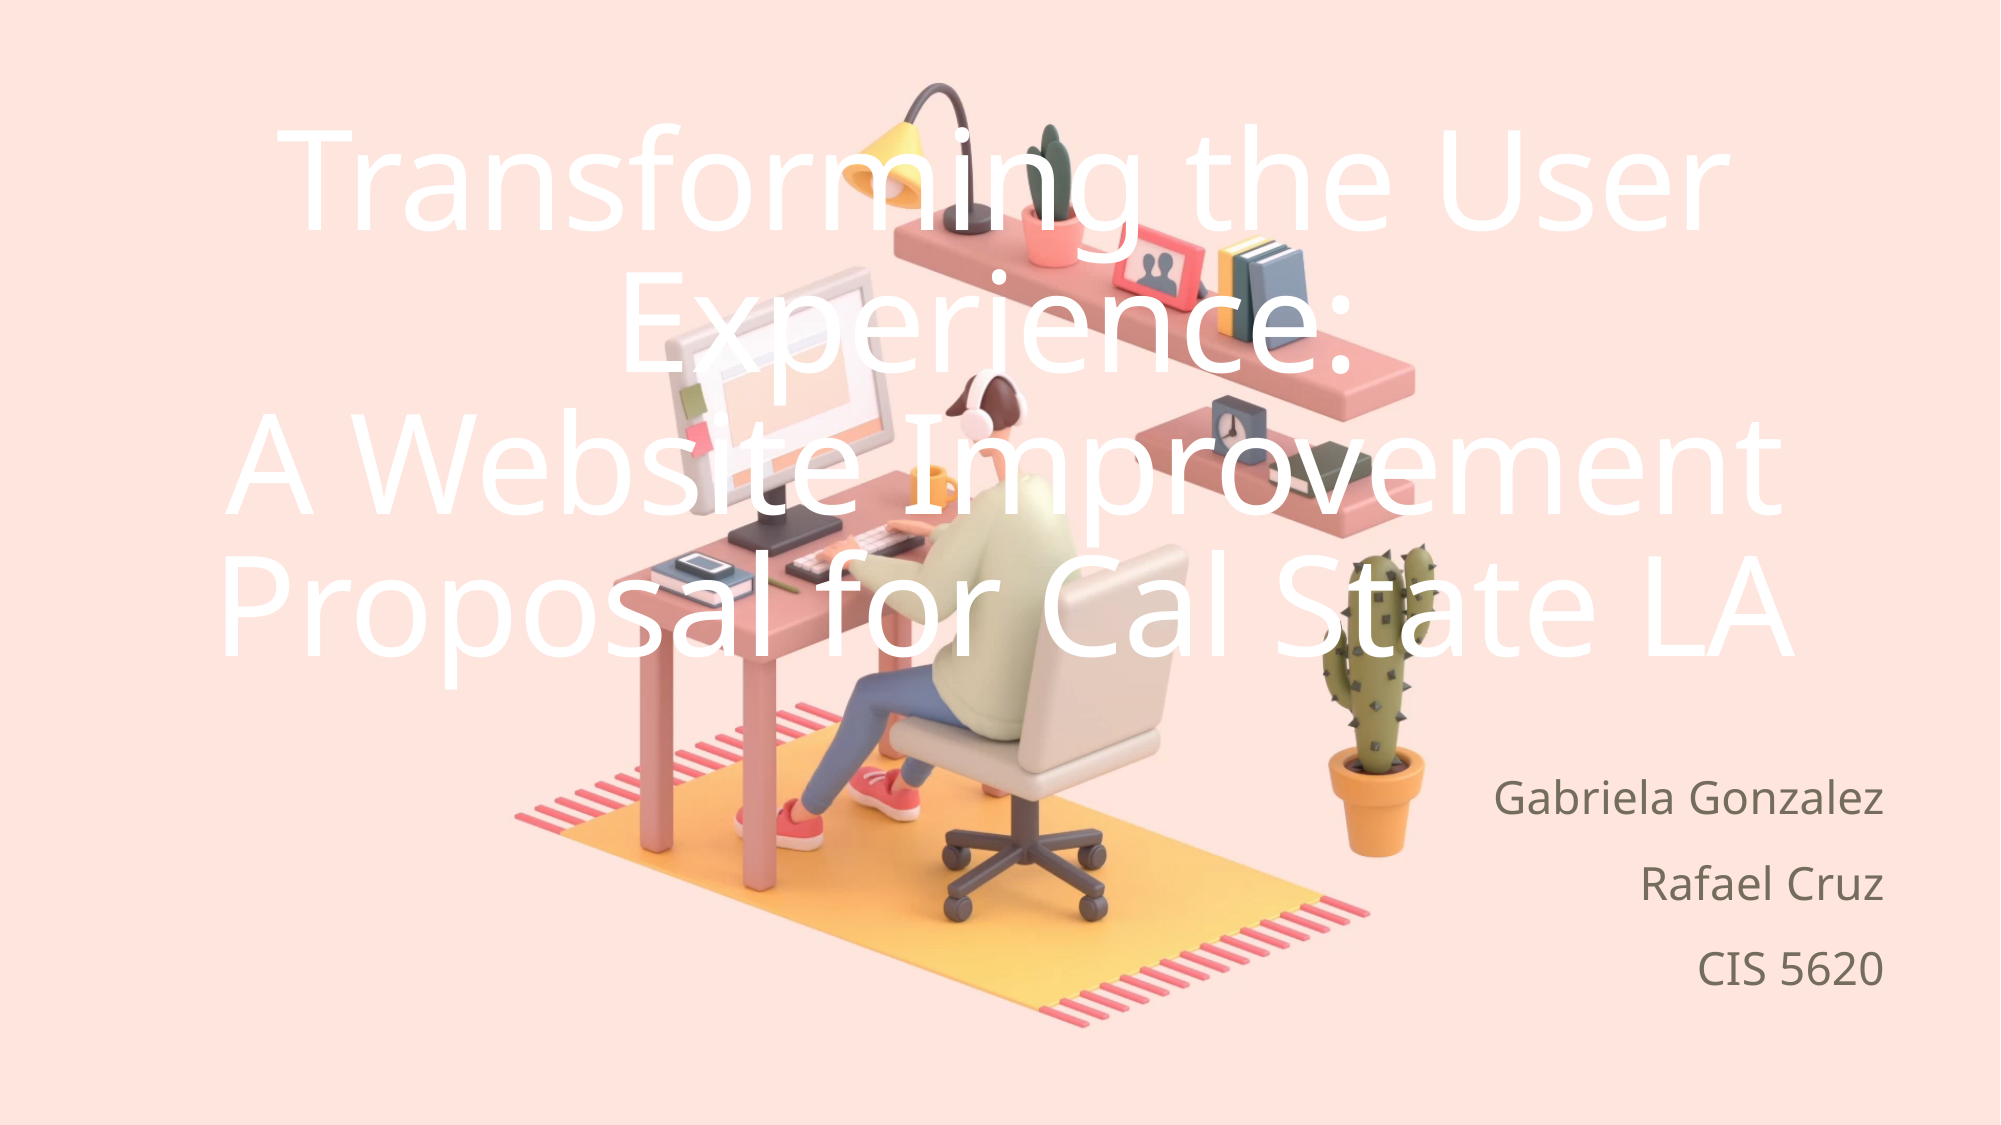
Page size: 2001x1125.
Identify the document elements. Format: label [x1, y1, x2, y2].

text_box [0, 0, 2000, 1125]
